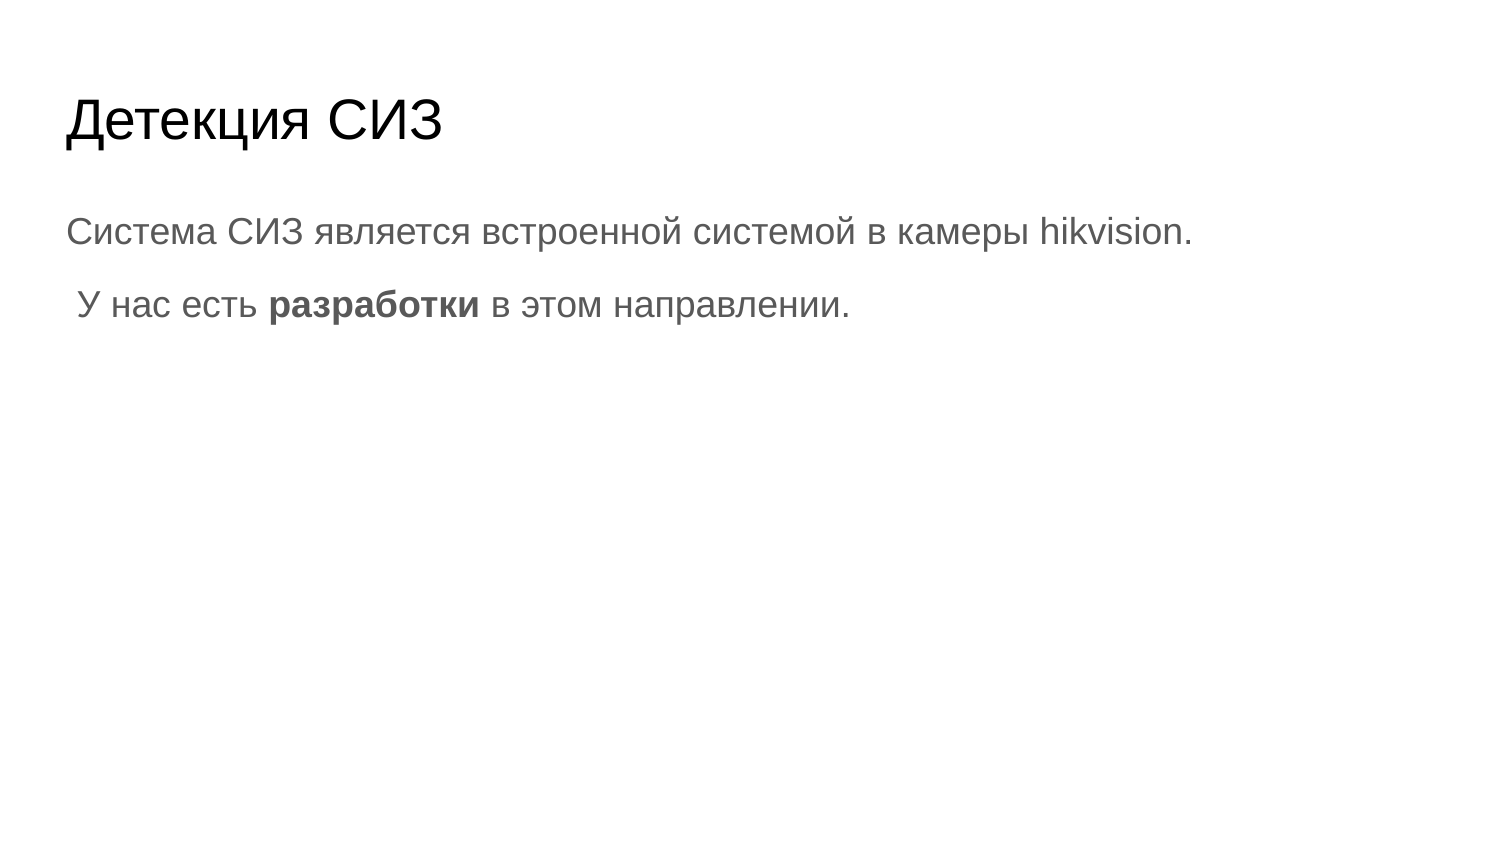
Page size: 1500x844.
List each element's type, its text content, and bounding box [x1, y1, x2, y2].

list Система СИЗ является встроенной системой в камеры hikvision. У нас есть разработки в этом направлении. [51, 189, 1449, 750]
title Детекция СИЗ [51, 72, 1449, 167]
